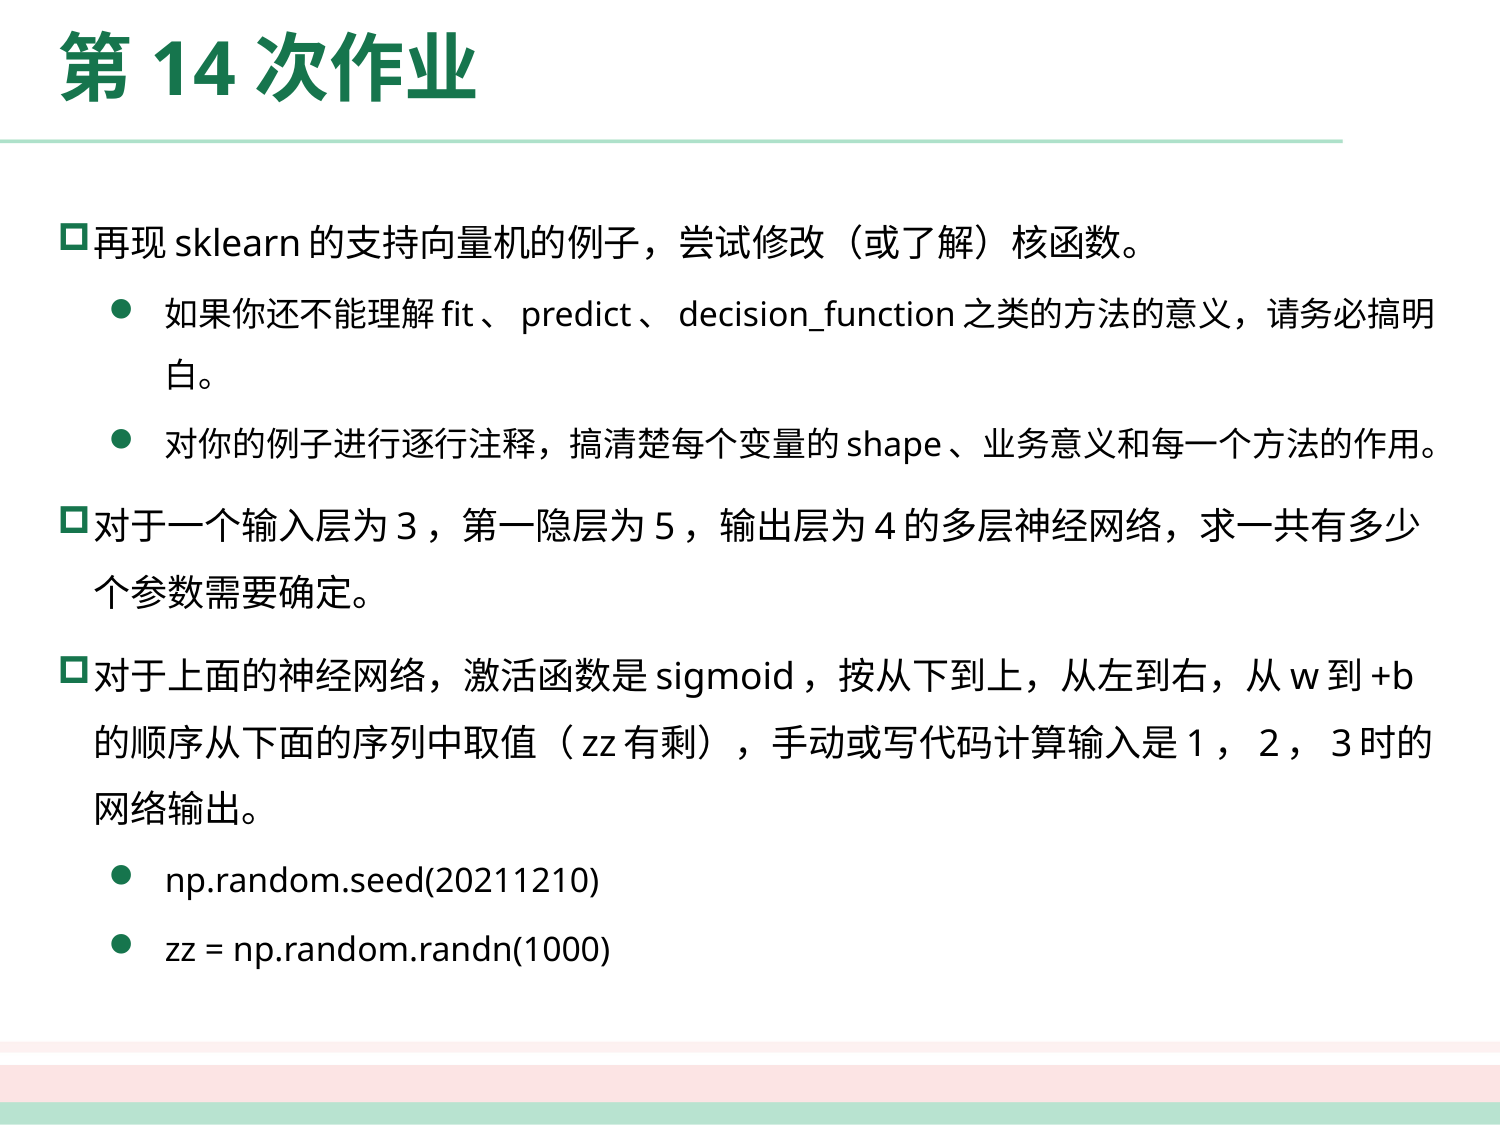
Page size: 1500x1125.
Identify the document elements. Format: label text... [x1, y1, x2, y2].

title 第14次作业 [42, 7, 1337, 135]
picture [0, 0, 1500, 1125]
list 再现sklearn的支持向量机的例子，尝试修改（或了解）核函数。 如果你还不能理解fit、predict、decision_function之类的方法的意义，请务必搞明白。 对你的例子进行逐行注释，搞清楚每个变量的shape、业务意义和每一个方法的作用。 对于一个输入层为3，第一隐层为5，输出层为4的多层神经网络，求一共有多少个参数需要确定。 对于上面的神经网络，激活函数是sigmoid，按从下到上，从左到右，从w到+b的顺序从下面的序列中取值（zz有剩），手动或写代码计算输入是1，2，3时的网络输出。 np.random.seed(20211210) zz = np.random.randn(1000) [42, 190, 1457, 999]
